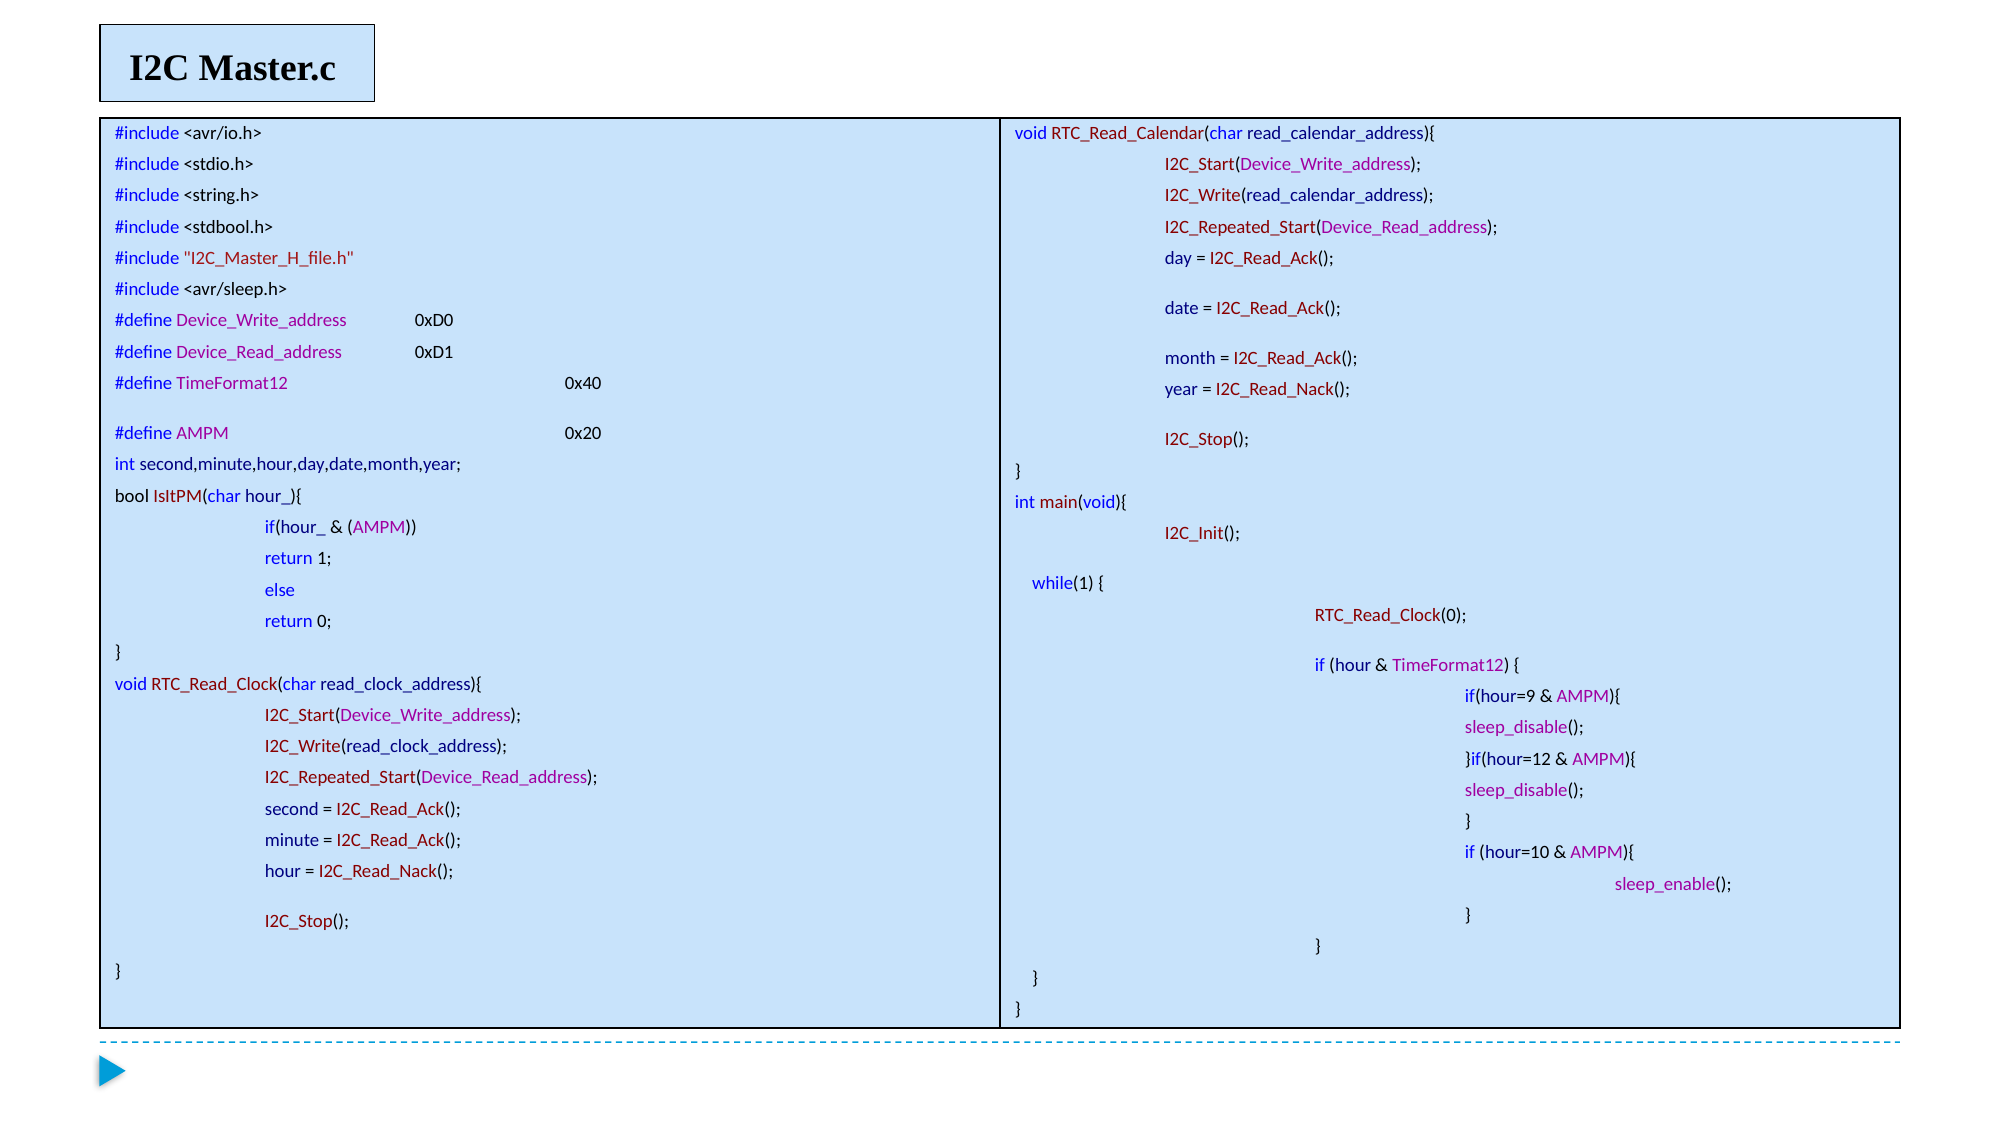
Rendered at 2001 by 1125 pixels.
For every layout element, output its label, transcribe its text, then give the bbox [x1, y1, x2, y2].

text_box I2C Master.c [99, 24, 375, 102]
table_header #include <avr/io.h> #include <stdio.h> #include <string.h> #include <stdbool.h> #include "I2C_Master_H_file.h" #include <avr/sleep.h> #define Device_Write_address 0xD0 #define Device_Read_address 0xD1 #define TimeFormat12 0x40 #define AMPM 0x20 int second,minute,hour,day,date,month,year; bool IsItPM(char hour_){ if(hour_ & (AMPM)) return 1; else return 0; } void RTC_Read_Clock(char read_clock_address){ I2C_Start(Device_Write_address); I2C_Write(read_clock_address); I2C_Repeated_Start(Device_Read_address); second = I2C_Read_Ack(); minute = I2C_Read_Ack(); hour = I2C_Read_Nack(); I2C_Stop(); } [101, 119, 999, 1027]
table_header void RTC_Read_Calendar(char read_calendar_address){ I2C_Start(Device_Write_address); I2C_Write(read_calendar_address); I2C_Repeated_Start(Device_Read_address); day = I2C_Read_Ack(); date = I2C_Read_Ack(); month = I2C_Read_Ack(); year = I2C_Read_Nack(); I2C_Stop(); } int main(void){ I2C_Init(); while(1) { RTC_Read_Clock(0); if (hour & TimeFormat12) { if(hour=9 & AMPM){ sleep_disable(); }if(hour=12 & AMPM){ sleep_disable(); } if (hour=10 & AMPM){ sleep_enable(); } } } } [1001, 119, 1899, 1027]
slide_number [134, 1042, 568, 1103]
